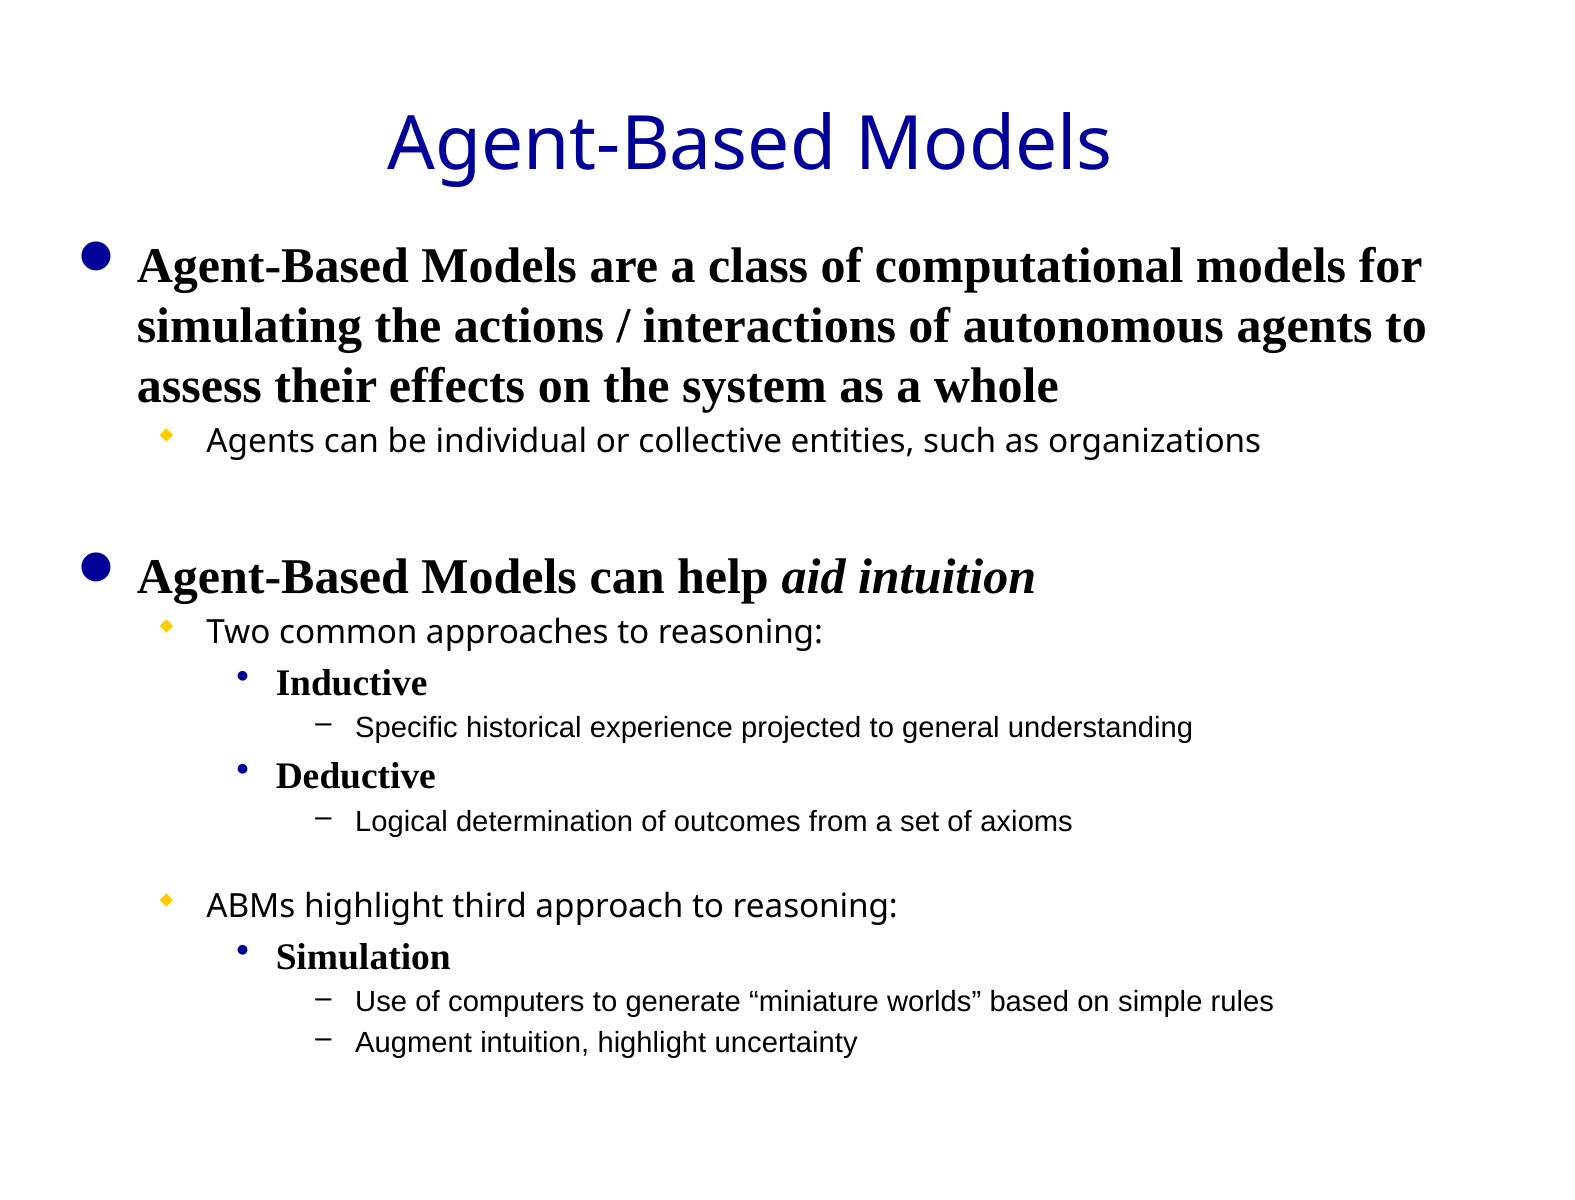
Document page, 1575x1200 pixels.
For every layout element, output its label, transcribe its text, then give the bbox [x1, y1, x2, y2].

title Agent-Based Models [112, 50, 1388, 224]
list Agent-Based Models are a class of computational models for simulating the actions / interactions of autonomous agents to assess their effects on the system as a whole Agents can be individual or collective entities, such as organizations Agent-Based Models can help aid intuition Two common approaches to reasoning: Inductive Specific historical experience projected to general understanding Deductive Logical determination of outcomes from a set of axioms ABMs highlight third approach to reasoning: Simulation Use of computers to generate “miniature worlds” based on simple rules Augment intuition, highlight uncertainty [62, 224, 1513, 900]
